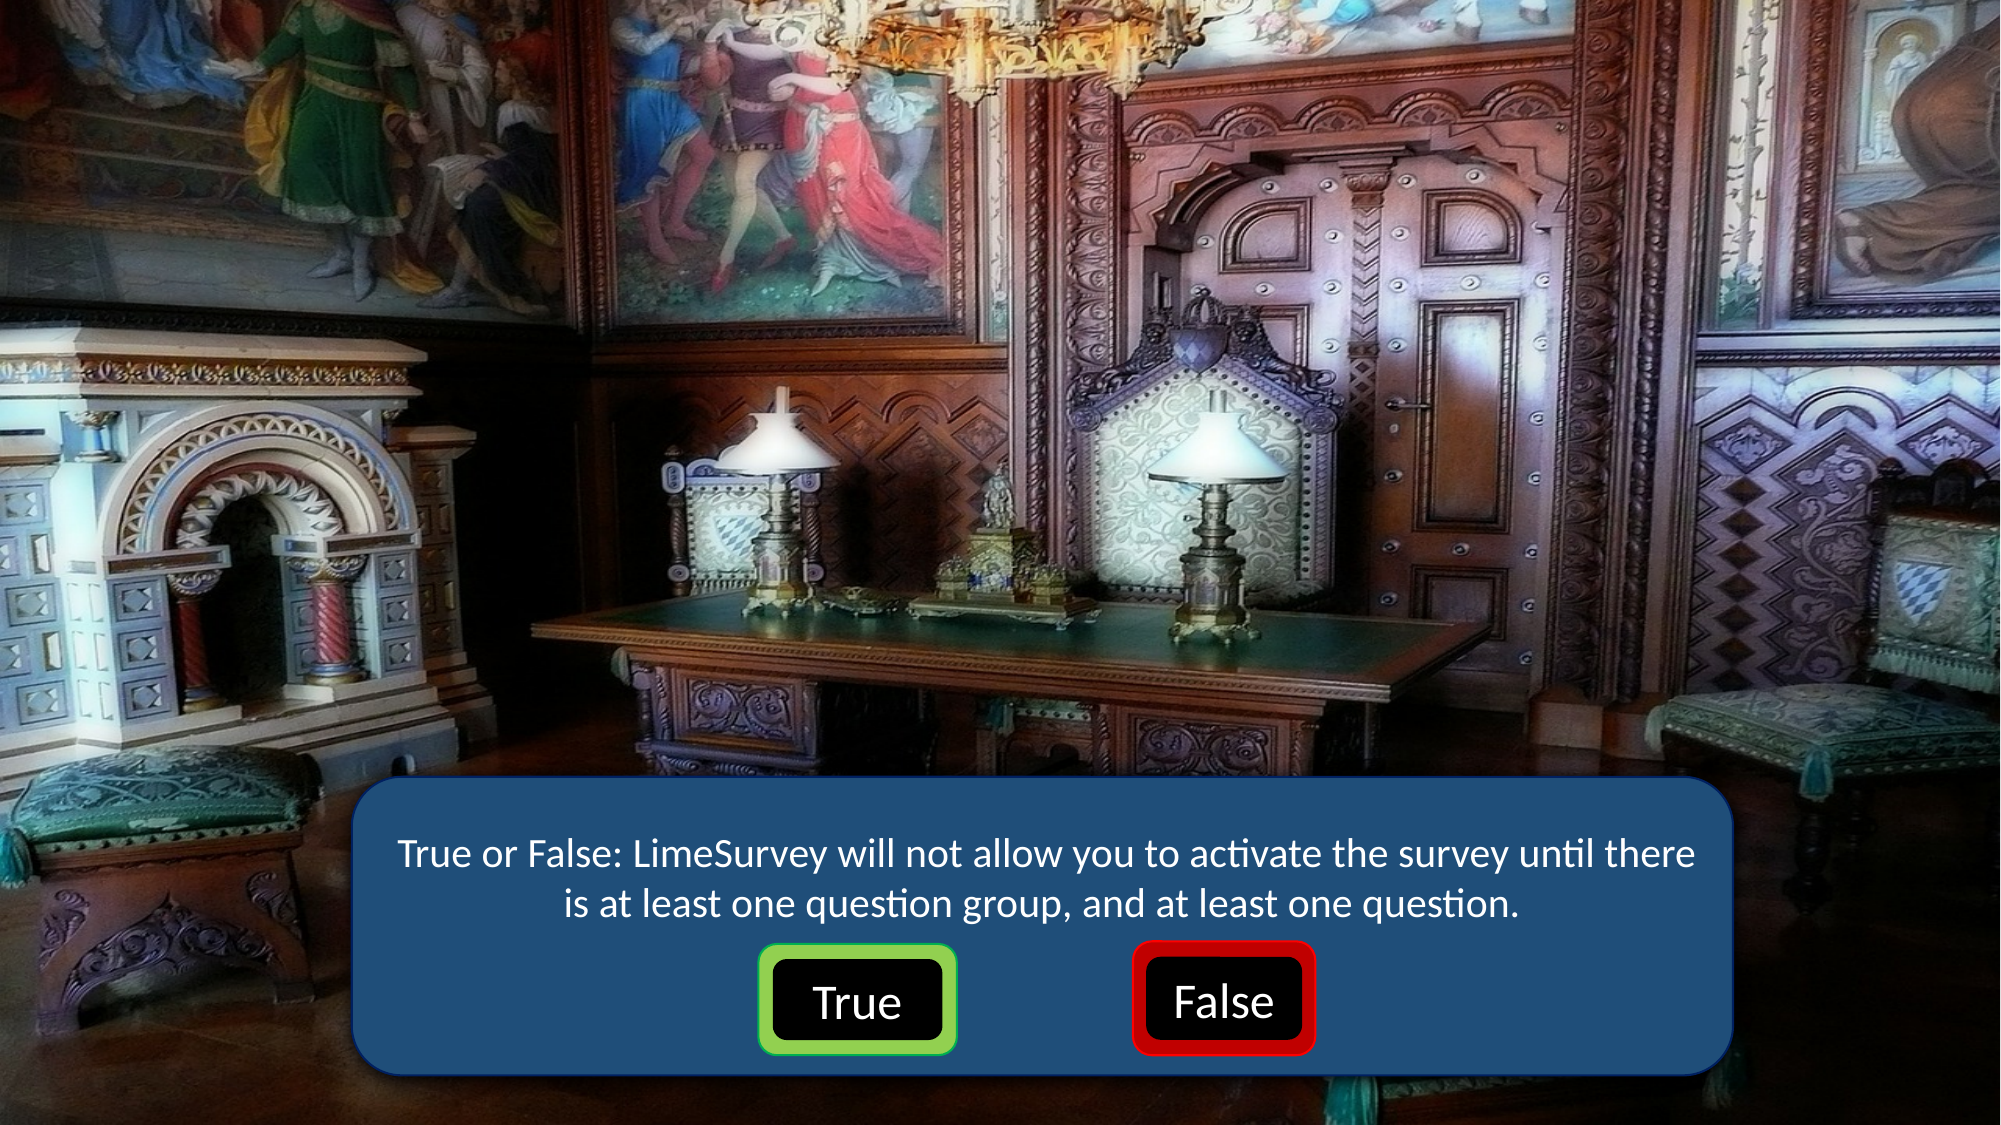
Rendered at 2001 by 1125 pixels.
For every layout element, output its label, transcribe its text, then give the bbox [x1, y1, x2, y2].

text_box True or False: LimeSurvey will not allow you to activate the survey until there is at least one question group, and at least one question. [350, 775, 1735, 1077]
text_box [1132, 941, 1316, 1056]
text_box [758, 943, 957, 1056]
picture [0, 0, 2001, 1125]
